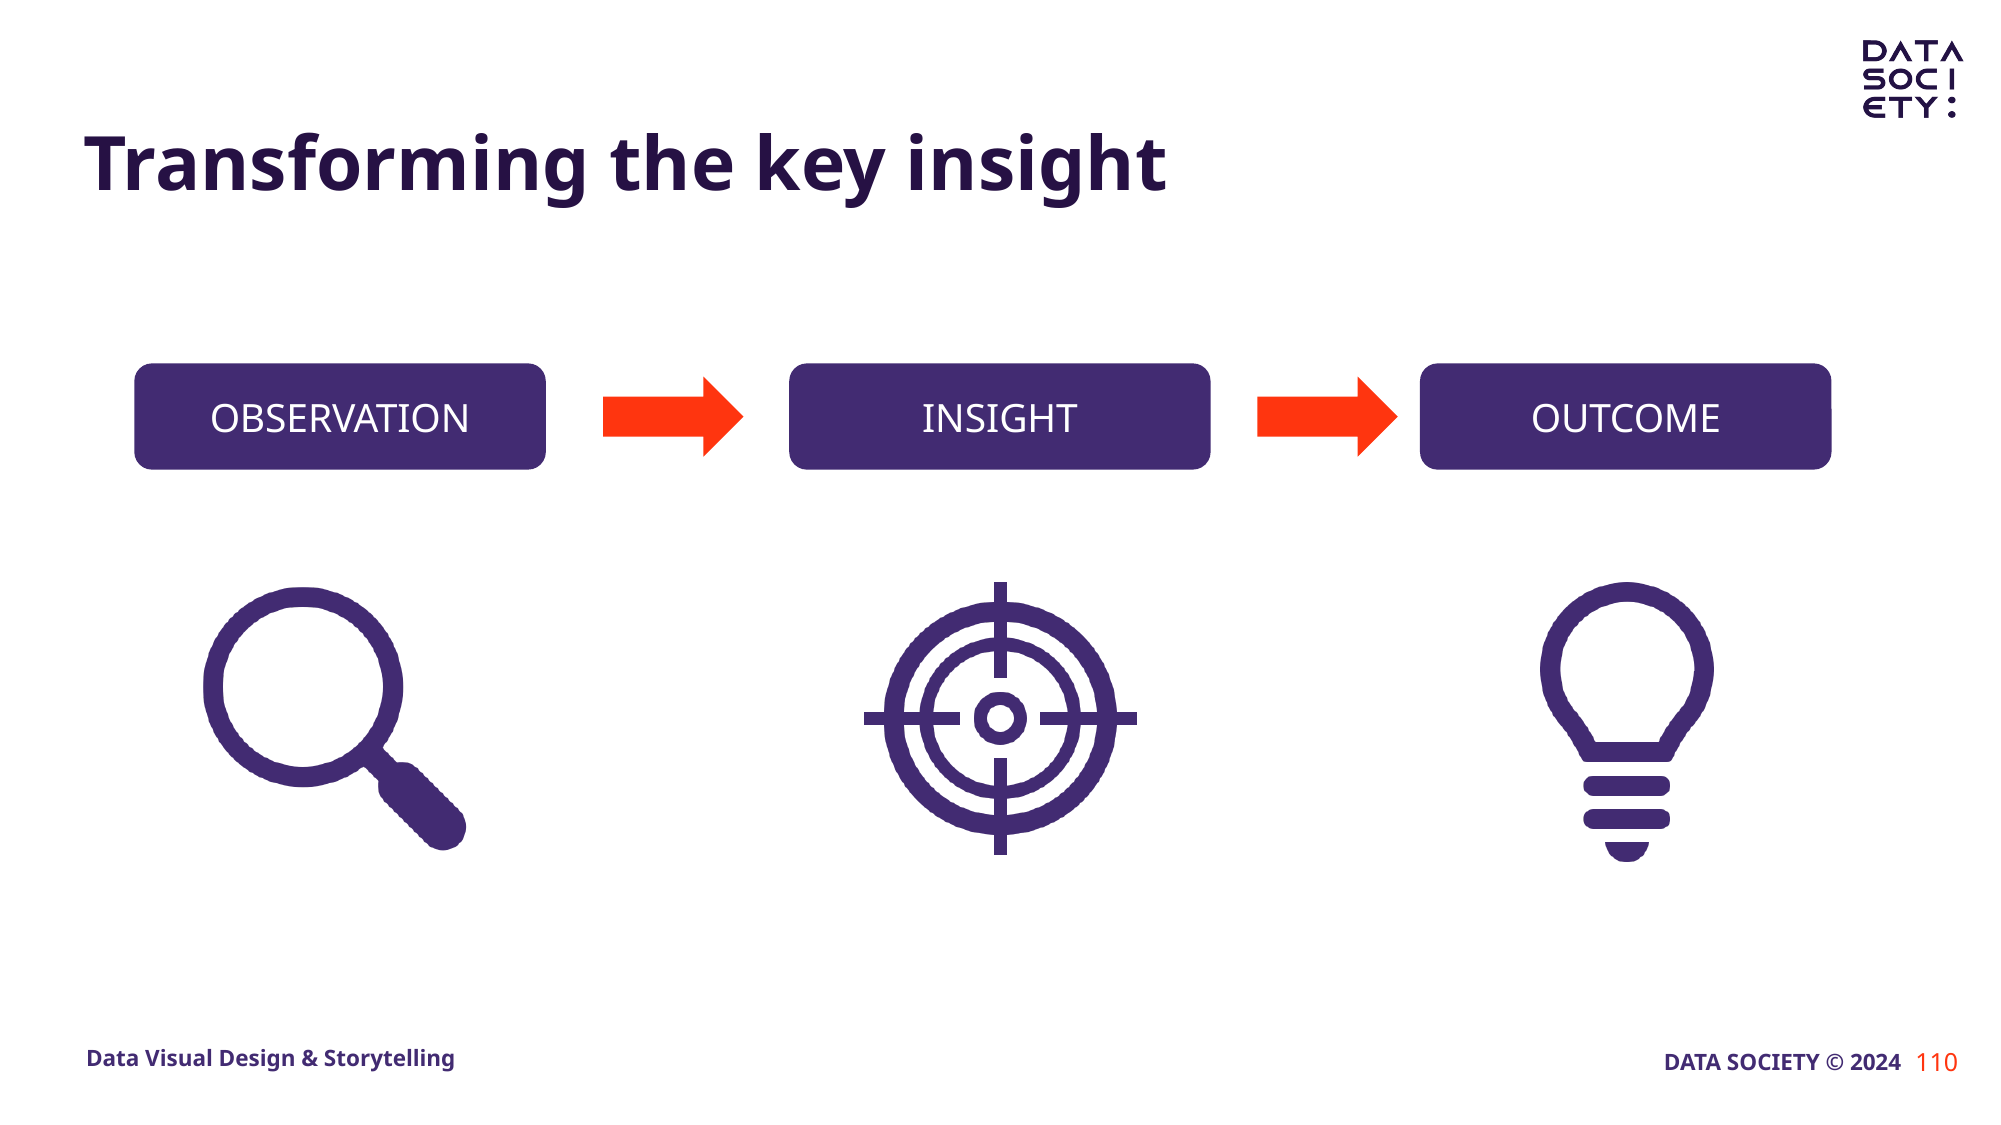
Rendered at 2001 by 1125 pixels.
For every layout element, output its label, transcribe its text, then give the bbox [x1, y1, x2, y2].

text_box [603, 376, 744, 457]
text_box [1257, 376, 1398, 457]
picture [173, 557, 494, 879]
text_box OBSERVATION [134, 363, 546, 470]
picture [1466, 562, 1787, 883]
text_box OUTCOME [1419, 363, 1832, 470]
slide_number 110 [1853, 1019, 1974, 1106]
text_box INSIGHT [789, 363, 1211, 470]
picture [1863, 40, 1964, 118]
picture [839, 557, 1160, 879]
title Transforming the key insight [68, 87, 1932, 213]
